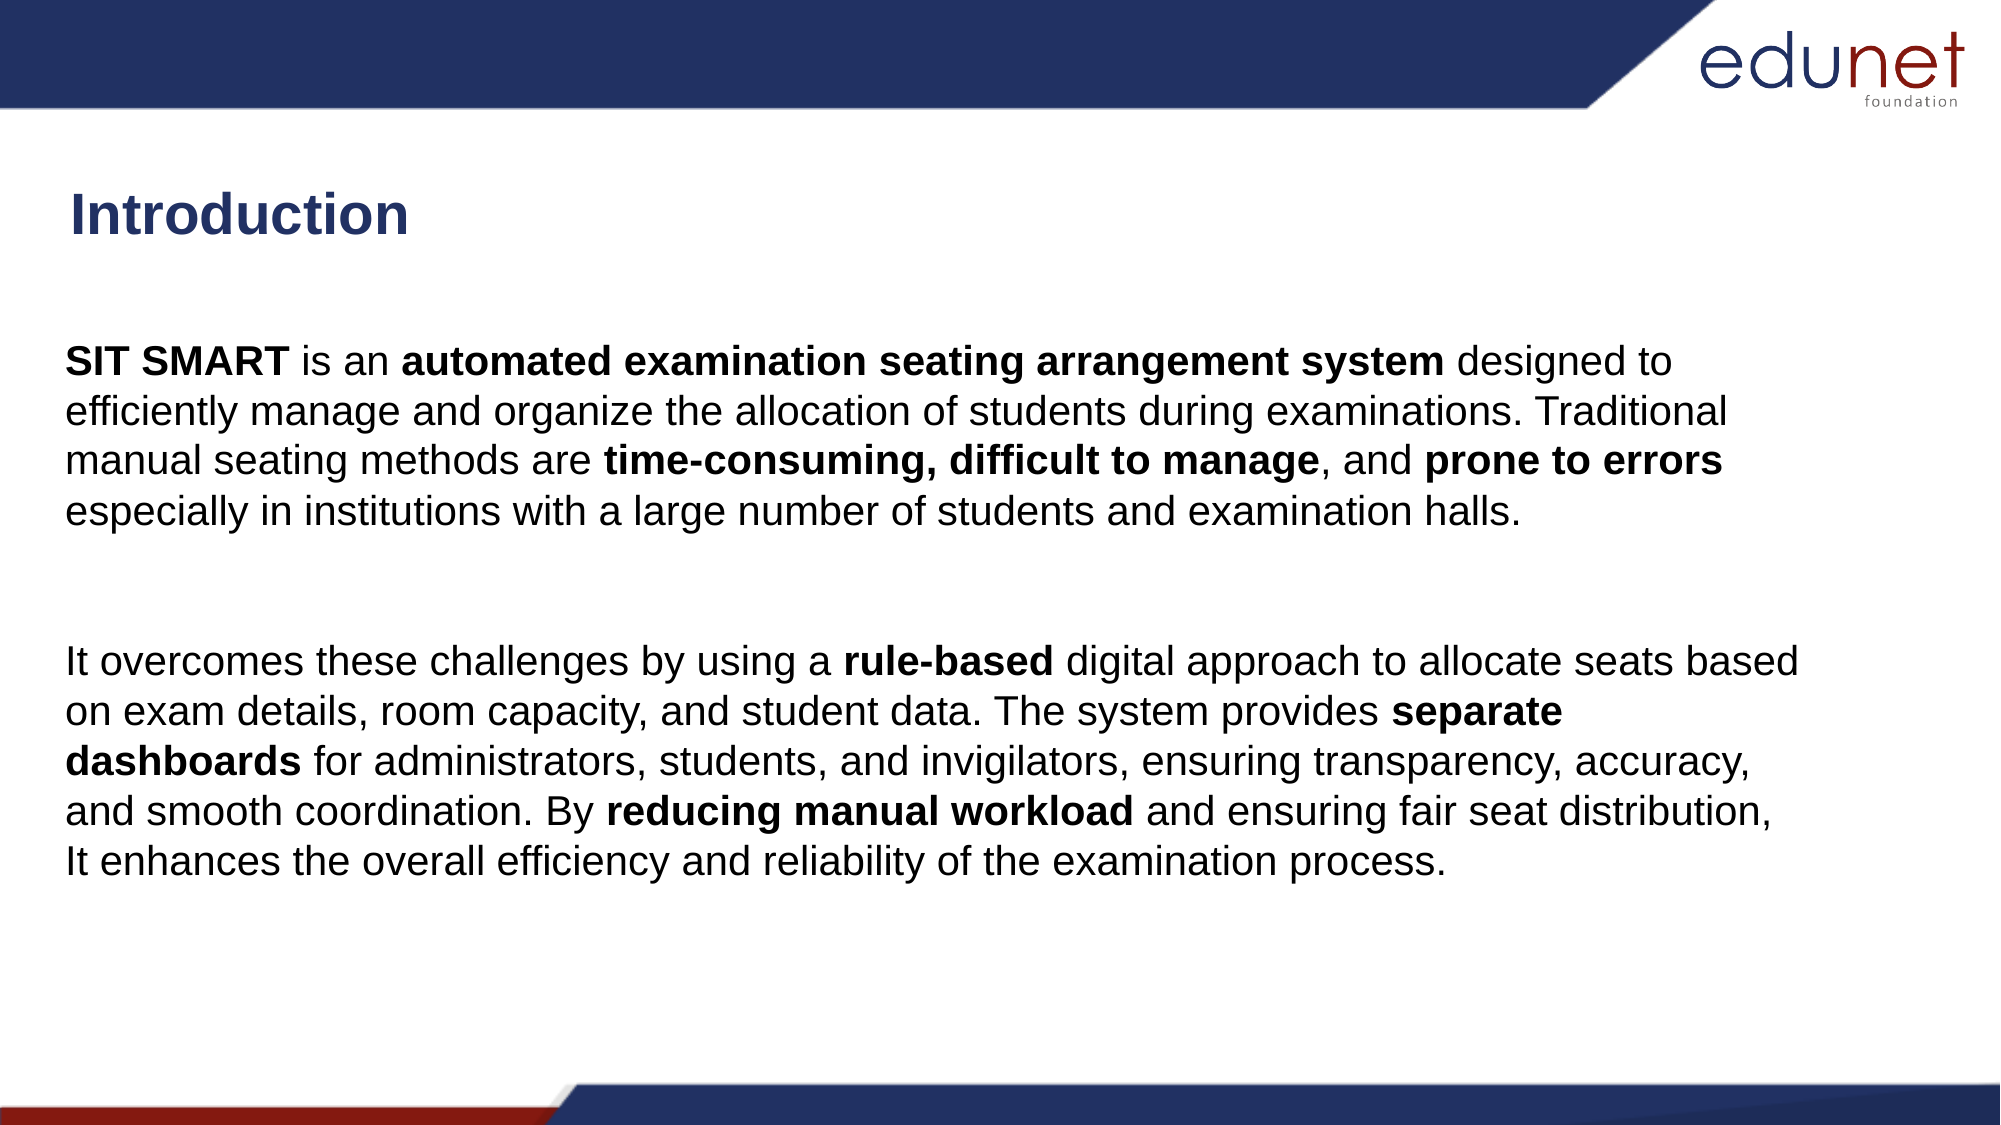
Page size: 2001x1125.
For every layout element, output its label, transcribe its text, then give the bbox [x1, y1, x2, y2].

title Introduction [50, 156, 693, 228]
text_box SIT SMART is an automated examination seating arrangement system designed to efficiently manage and organize the allocation of students during examinations. Traditional manual seating methods are time-consuming, difficult to manage, and prone to errors especially in institutions with a large number of students and examination halls. It overcomes these challenges by using a rule-based digital approach to allocate seats based on exam details, room capacity, and student data. The system provides separate dashboards for administrators, students, and invigilators, ensuring transparency, accuracy, and smooth coordination. By reducing manual workload and ensuring fair seat distribution, It enhances the overall efficiency and reliability of the examination process. [50, 325, 1823, 936]
picture [0, 0, 1977, 117]
picture [0, 1070, 2000, 1125]
